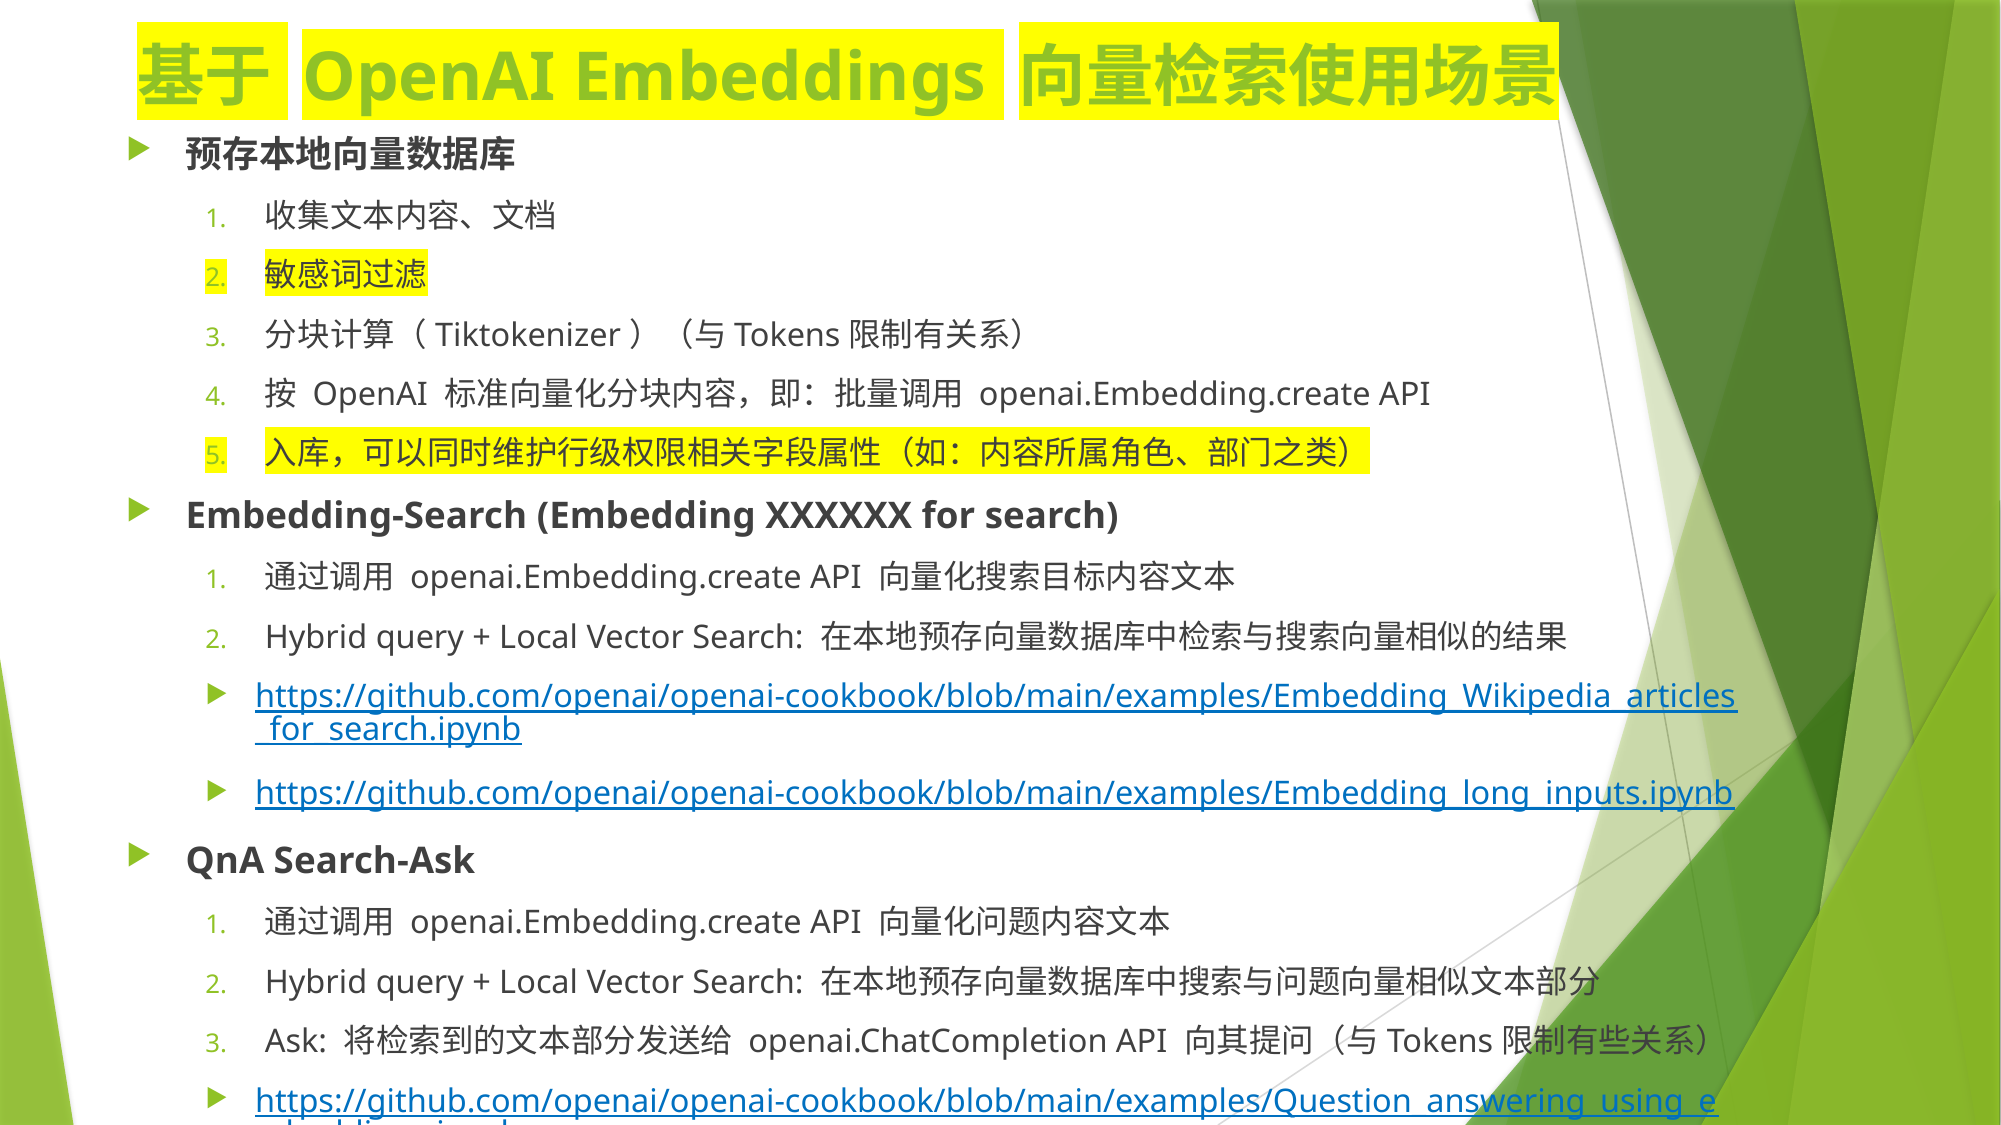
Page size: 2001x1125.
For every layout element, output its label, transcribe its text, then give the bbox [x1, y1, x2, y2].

list 预存本地向量数据库 收集文本内容、文档 敏感词过滤 分块计算（Tiktokenizer）（与Tokens限制有关系） 按 OpenAI 标准向量化分块内容，即：批量调用 openai.Embedding.create API 入库，可以同时维护行级权限相关字段属性（如：内容所属角色、部门之类） Embedding-Search (Embedding XXXXXX for search) 通过调用 openai.Embedding.create API 向量化搜索目标内容文本 Hybrid query + Local Vector Search: 在本地预存向量数据库中检索与搜索向量相似的结果 https://github.com/openai/openai-cookbook/blob/main/examples/Embedding_Wikipedia_articles_for_search.ipynb https://github.com/openai/openai-cookbook/blob/main/examples/Embedding_long_inputs.ipynb QnA Search-Ask 通过调用 openai.Embedding.create API 向量化问题内容文本 Hybrid query + Local Vector Search: 在本地预存向量数据库中搜索与问题向量相似文本部分 Ask: 将检索到的文本部分发送给 openai.ChatCompletion API 向其提问（与Tokens限制有些关系） https://github.com/openai/openai-cookbook/blob/main/examples/Question_answering_using_embeddings.ipynb [111, 122, 1762, 1125]
title 基于 OpenAI Embeddings 向量检索使用场景 [122, 25, 1608, 122]
